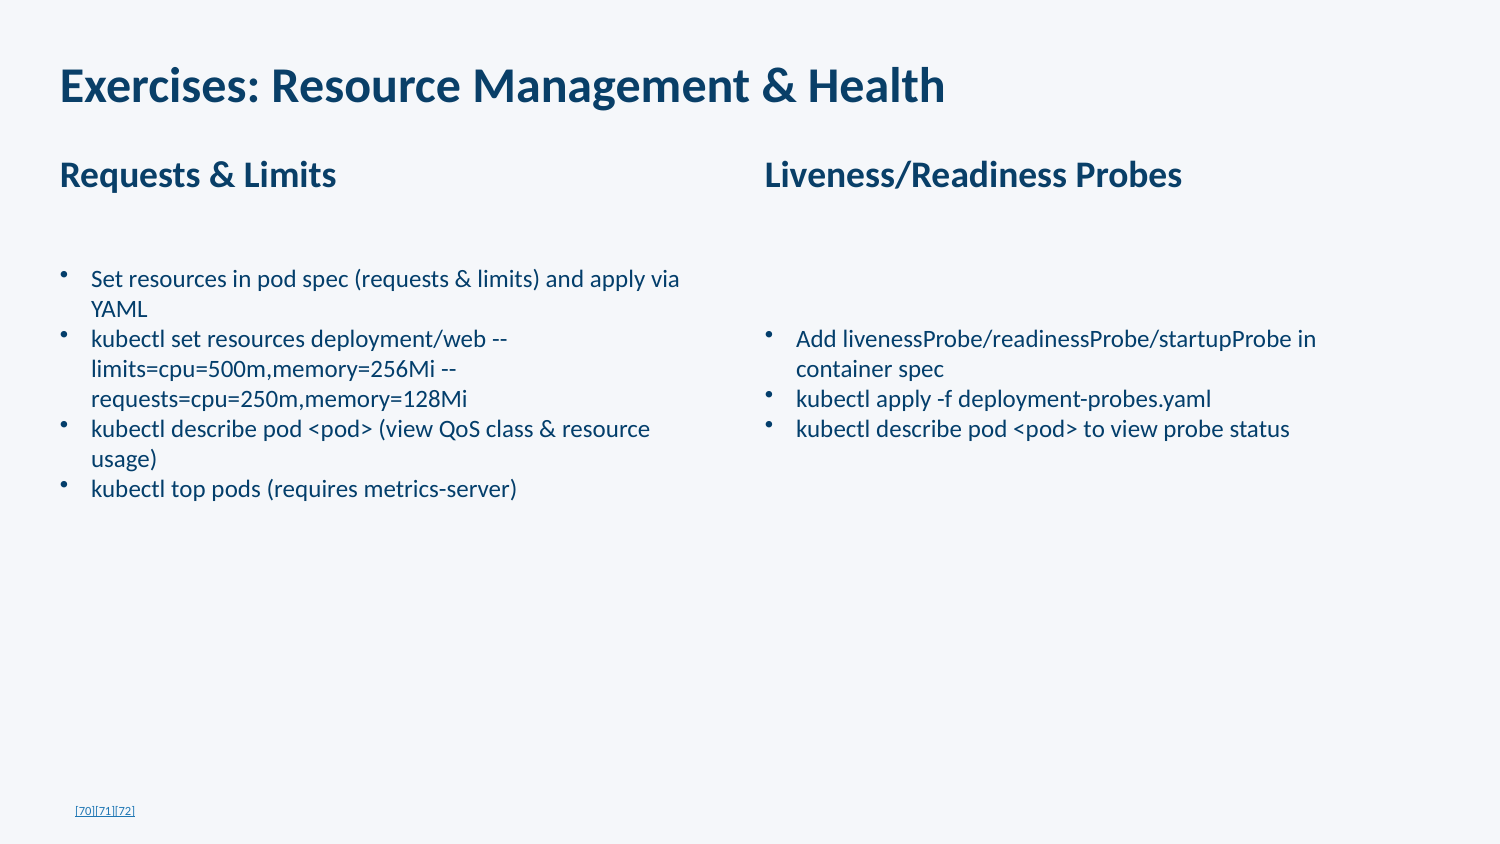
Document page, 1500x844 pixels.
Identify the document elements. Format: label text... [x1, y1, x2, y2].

text_box Exercises: Resource Management & Health [44, 37, 1455, 128]
text_box Requests & Limits [44, 149, 720, 194]
text_box [70][71][72] [74, 798, 1425, 822]
text_box Liveness/Readiness Probes [749, 149, 1425, 194]
text_box Add livenessProbe/readinessProbe/startupProbe in container spec kubectl apply -f deployment-probes.yaml kubectl describe pod <pod> to view probe status [749, 194, 1425, 570]
text_box Set resources in pod spec (requests & limits) and apply via YAML kubectl set resources deployment/web --limits=cpu=500m,memory=256Mi --requests=cpu=250m,memory=128Mi kubectl describe pod <pod> (view QoS class & resource usage) kubectl top pods (requires metrics-server) [44, 194, 720, 570]
